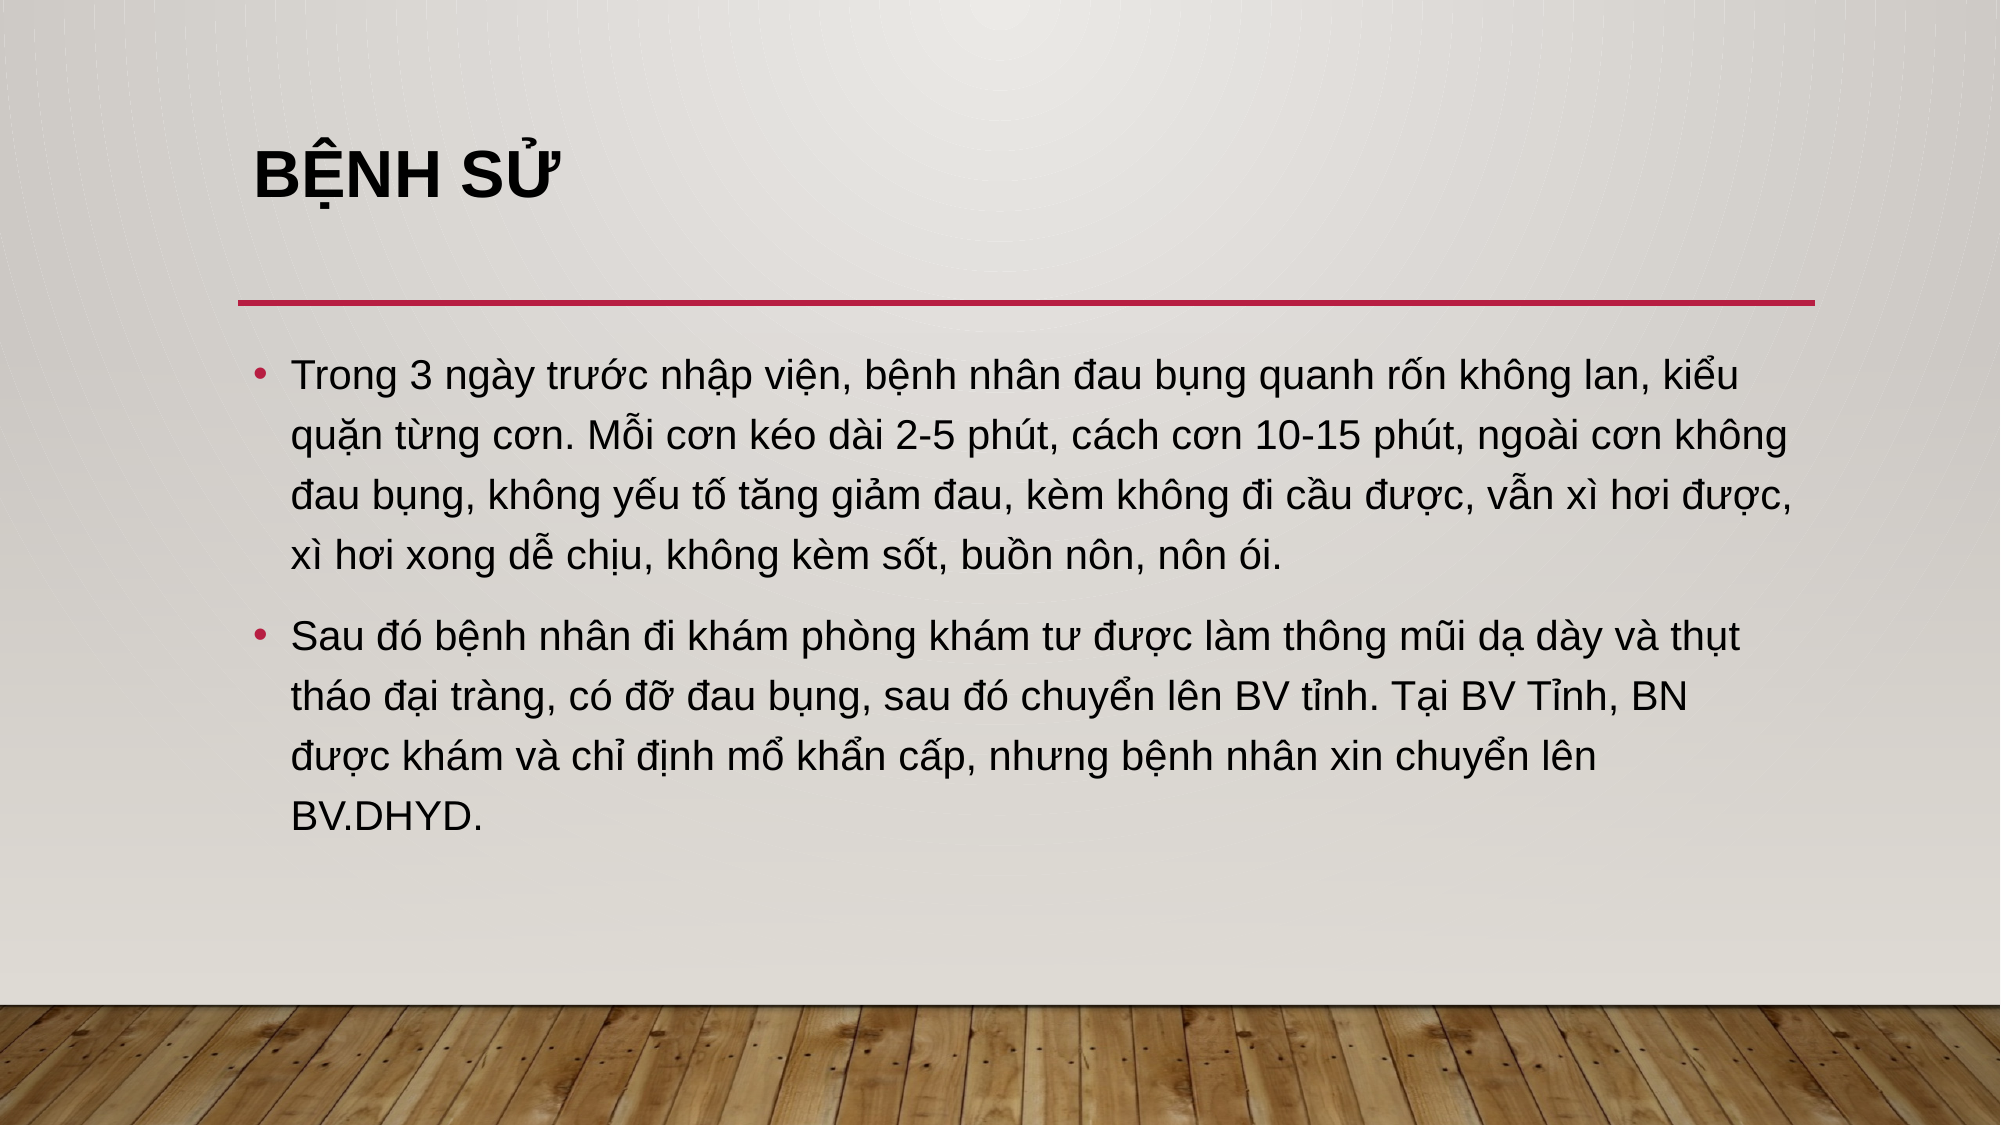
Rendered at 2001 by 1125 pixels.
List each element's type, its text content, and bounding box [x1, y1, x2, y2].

list Trong 3 ngày trước nhập viện, bệnh nhân đau bụng quanh rốn không lan, kiểu quặn từng cơn. Mỗi cơn kéo dài 2-5 phút, cách cơn 10-15 phút, ngoài cơn không đau bụng, không yếu tố tăng giảm đau, kèm không đi cầu được, vẫn xì hơi được, xì hơi xong dễ chịu, không kèm sốt, buồn nôn, nôn ói. Sau đó bệnh nhân đi khám phòng khám tư được làm thông mũi dạ dày và thụt tháo đại tràng, có đỡ đau bụng, sau đó chuyển lên BV tỉnh. Tại BV Tỉnh, BN được khám và chỉ định mổ khẩn cấp, nhưng bệnh nhân xin chuyển lên BV.DHYD. [238, 330, 1814, 897]
title Bệnh sử [238, 131, 1814, 305]
picture [0, 1005, 2000, 1125]
